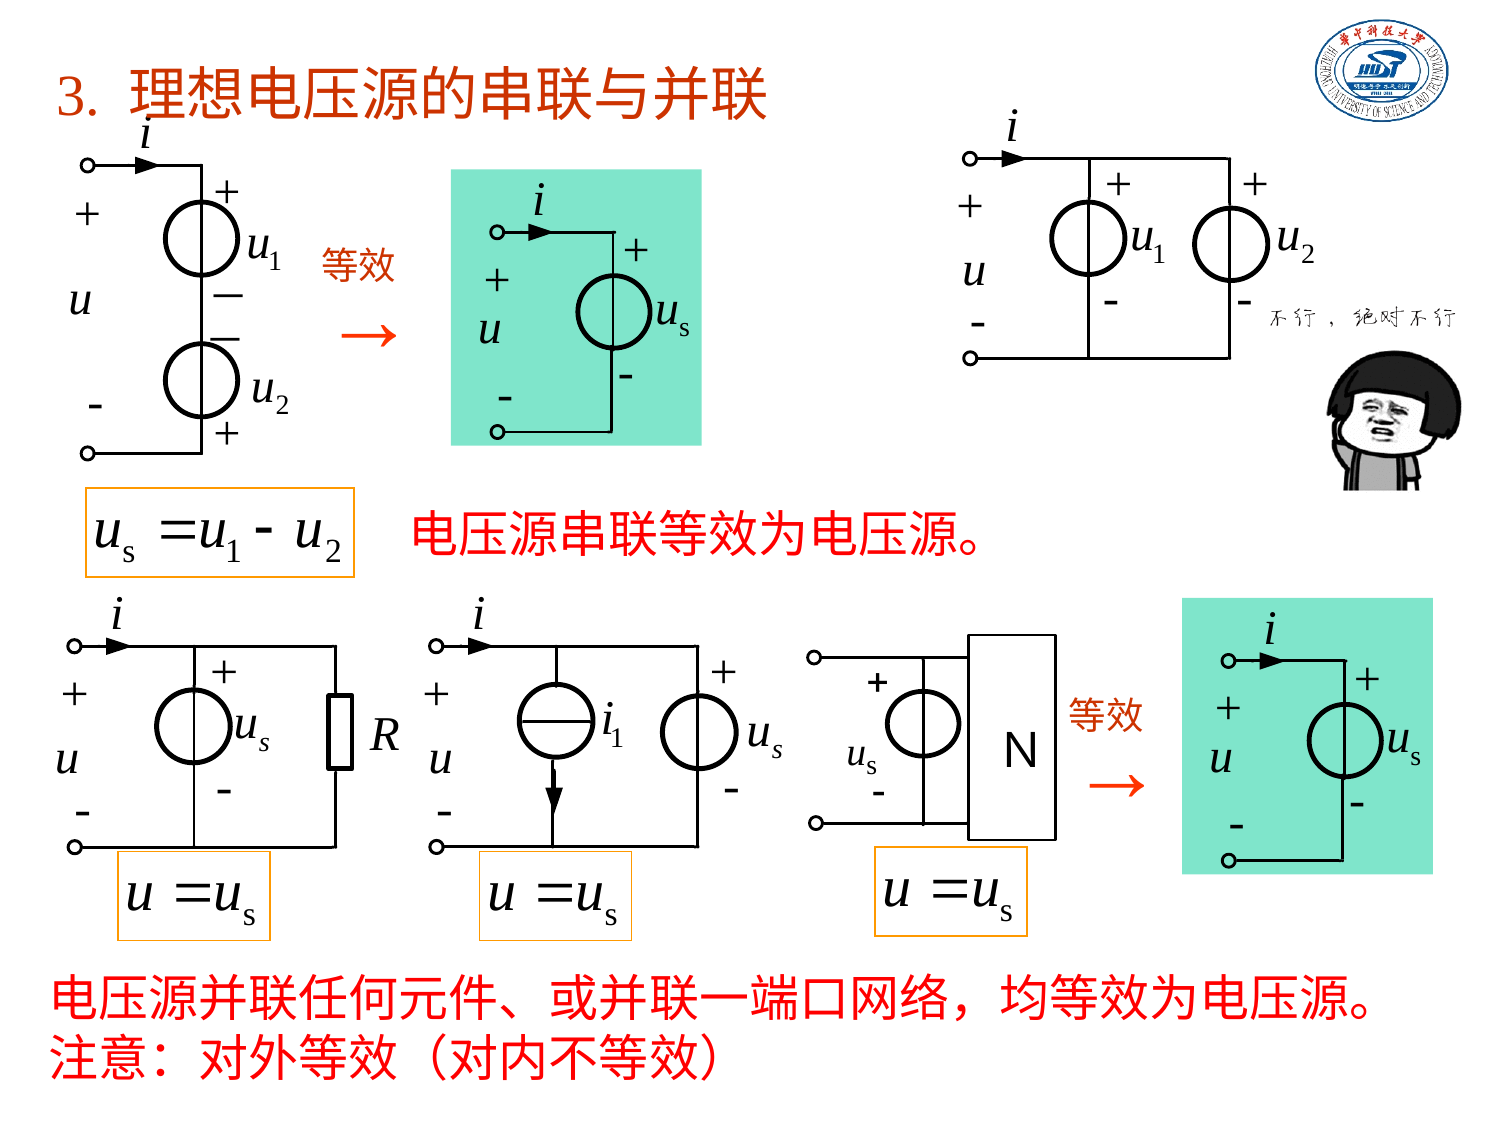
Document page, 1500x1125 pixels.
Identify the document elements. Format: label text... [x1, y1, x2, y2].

text_box 3. 理想电压源的串联与并联 [41, 54, 1489, 130]
text_box → [1062, 702, 1182, 827]
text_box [922, 95, 1328, 373]
text_box 等效 [306, 234, 412, 295]
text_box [388, 582, 793, 860]
text_box → [308, 252, 446, 378]
picture [1305, 13, 1459, 54]
text_box 电压源串联等效为电压源。 [393, 494, 1024, 570]
picture [1257, 278, 1484, 504]
text_box 电压源并联任何元件、或并联一端口网络，均等效为电压源。 注意：对外等效（对内不等效） [33, 958, 1414, 1094]
text_box 等效 [1062, 684, 1159, 744]
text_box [1182, 597, 1433, 875]
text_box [480, 852, 631, 940]
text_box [27, 582, 388, 860]
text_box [41, 101, 302, 476]
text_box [801, 629, 1062, 846]
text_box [118, 852, 270, 940]
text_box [86, 488, 354, 577]
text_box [875, 847, 1027, 936]
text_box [450, 169, 702, 446]
